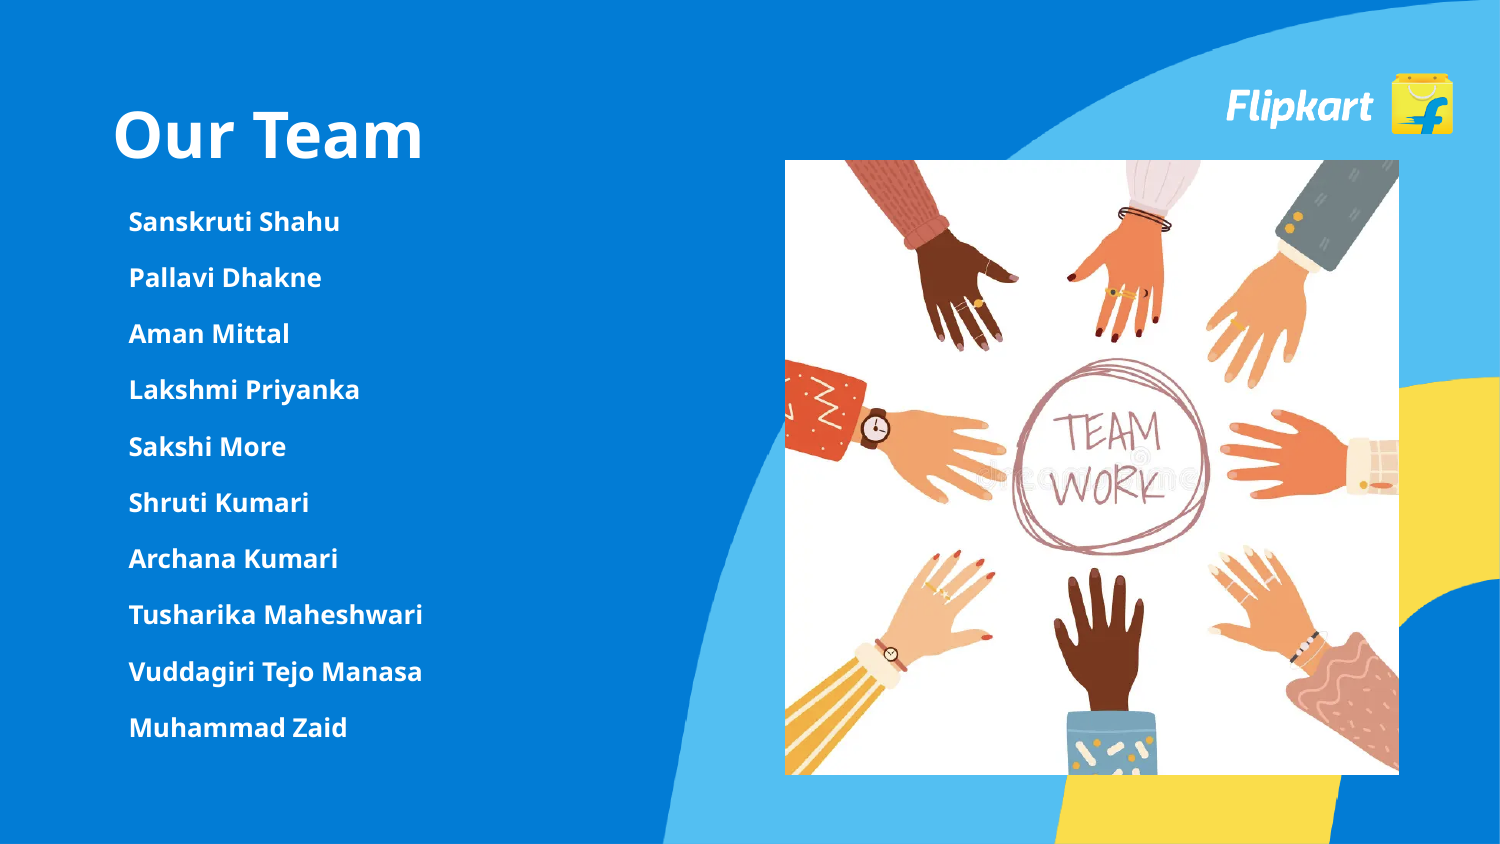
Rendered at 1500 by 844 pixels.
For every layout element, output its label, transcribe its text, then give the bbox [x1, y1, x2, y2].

picture [0, 0, 1500, 844]
text_box Our Team [97, 67, 590, 187]
text_box Sanskruti Shahu Pallavi Dhakne Aman Mittal Lakshmi Priyanka Sakshi More Shruti Kumari Archana Kumari Tusharika Maheshwari Vuddagiri Tejo Manasa Muhammad Zaid [113, 190, 493, 758]
